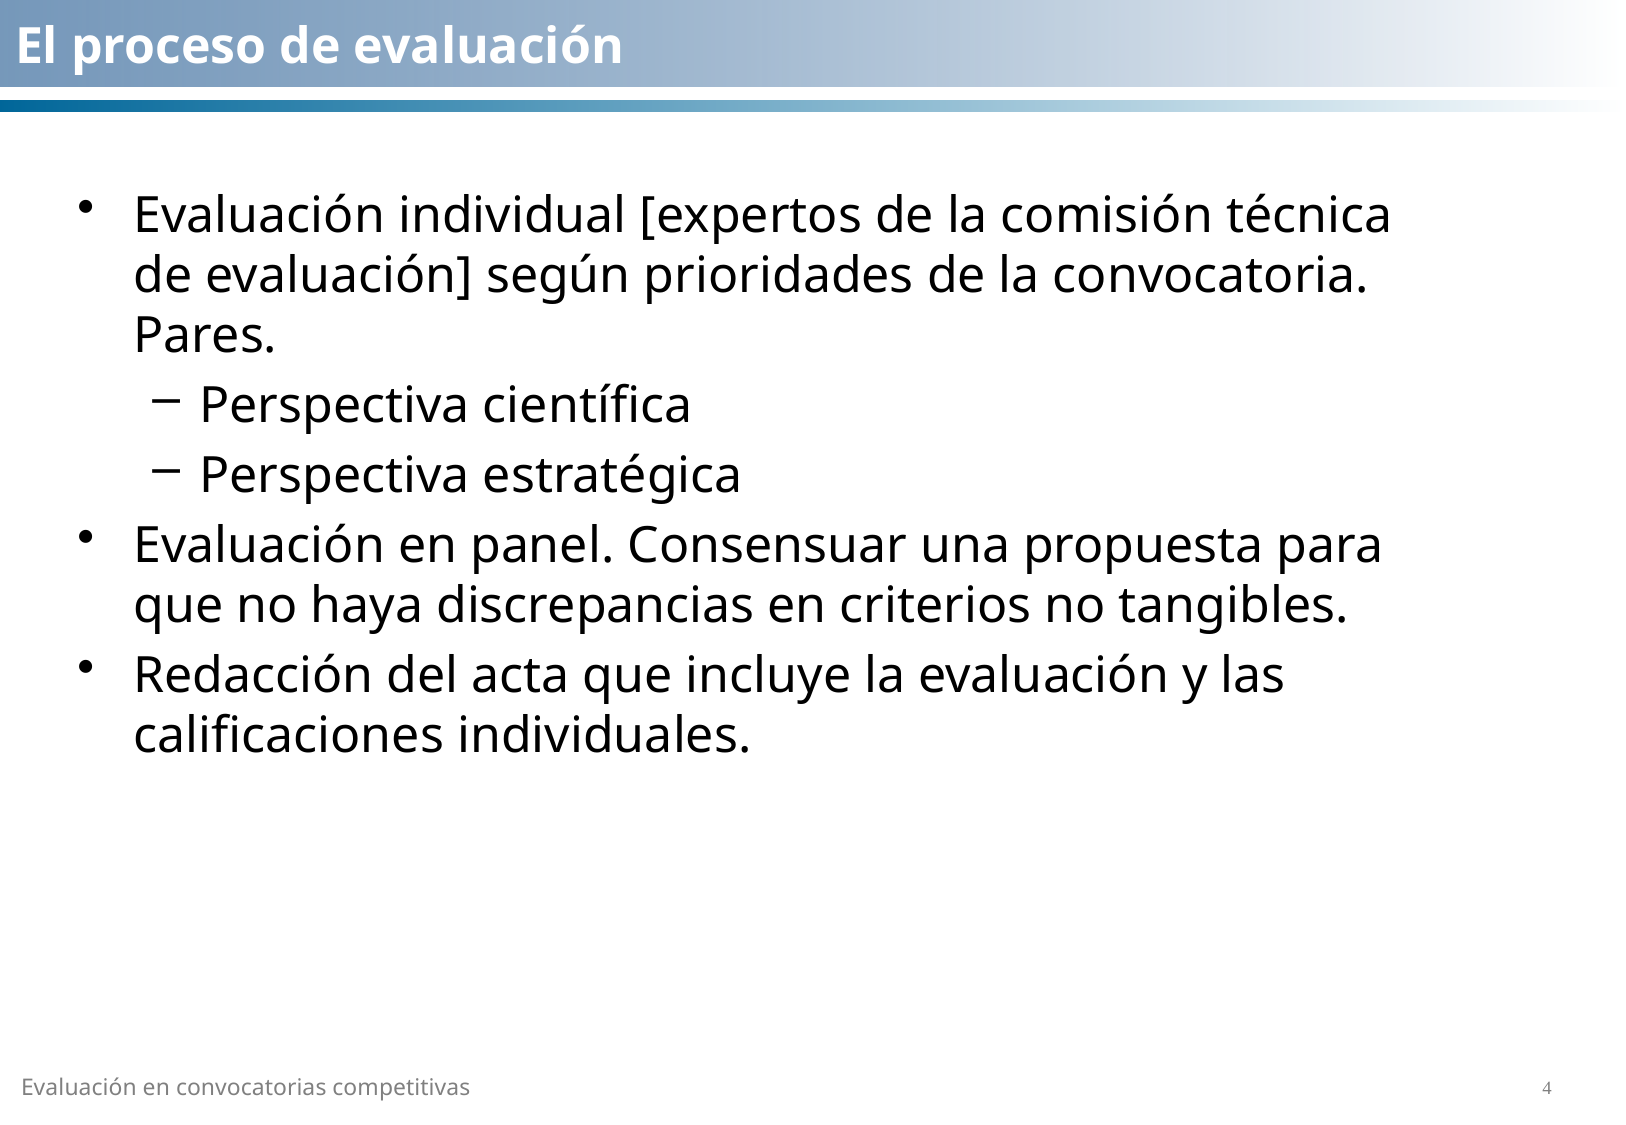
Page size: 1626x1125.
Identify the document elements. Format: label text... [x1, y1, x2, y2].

list Evaluación individual [expertos de la comisión técnica de evaluación] según prioridades de la convocatoria. Pares. Perspectiva científica Perspectiva estratégica Evaluación en panel. Consensuar una propuesta para que no haya discrepancias en criterios no tangibles. Redacción del acta que incluye la evaluación y las calificaciones individuales. [62, 174, 1450, 1000]
footer Evaluación en convocatorias competitivas [6, 1065, 1503, 1121]
title El proceso de evaluación [0, 0, 1400, 88]
